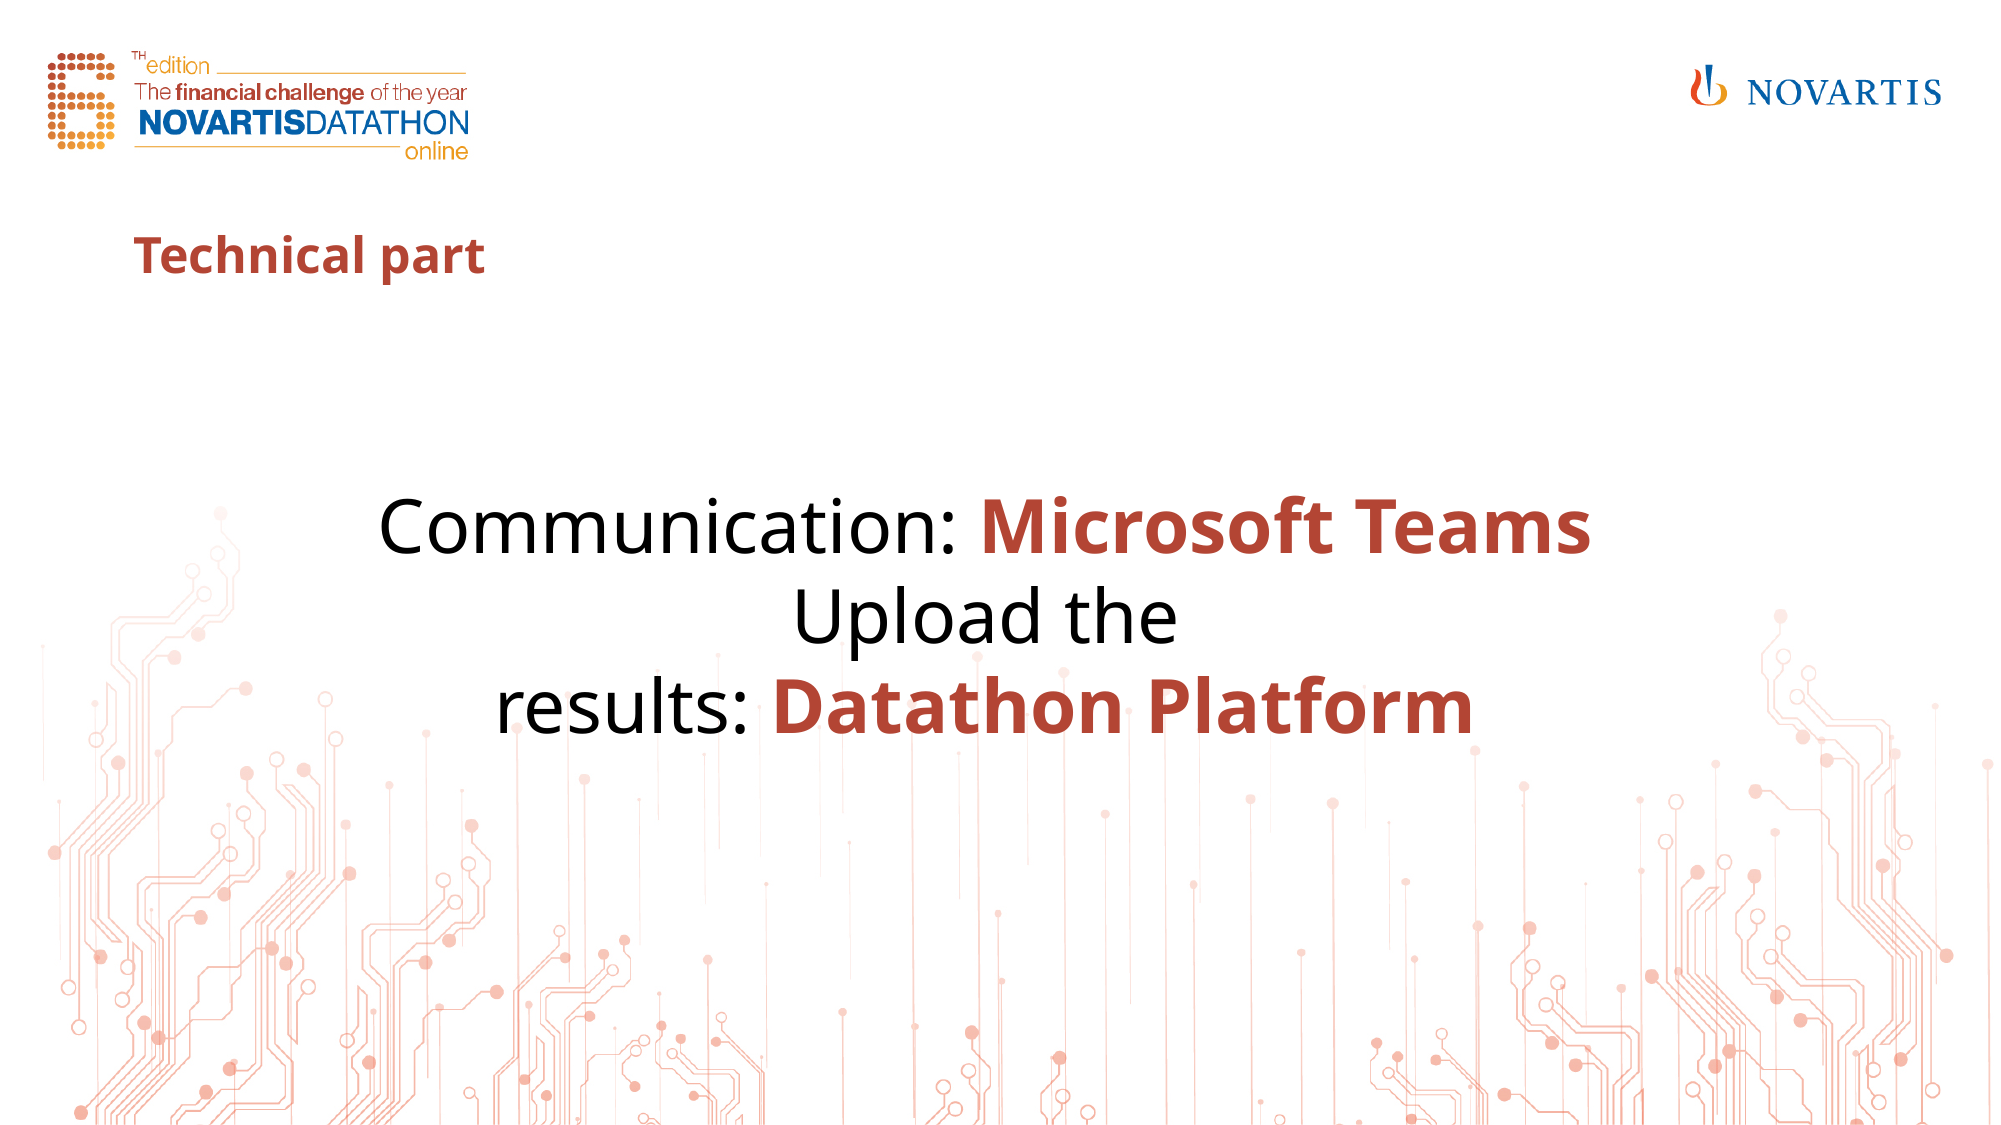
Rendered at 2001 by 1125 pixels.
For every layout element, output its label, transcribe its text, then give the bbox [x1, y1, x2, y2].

title Technical part [118, 222, 1850, 306]
text_box Communication: Microsoft Teams​ Upload the results: Datathon Platform​ [276, 471, 1695, 757]
picture [0, 0, 2001, 1125]
